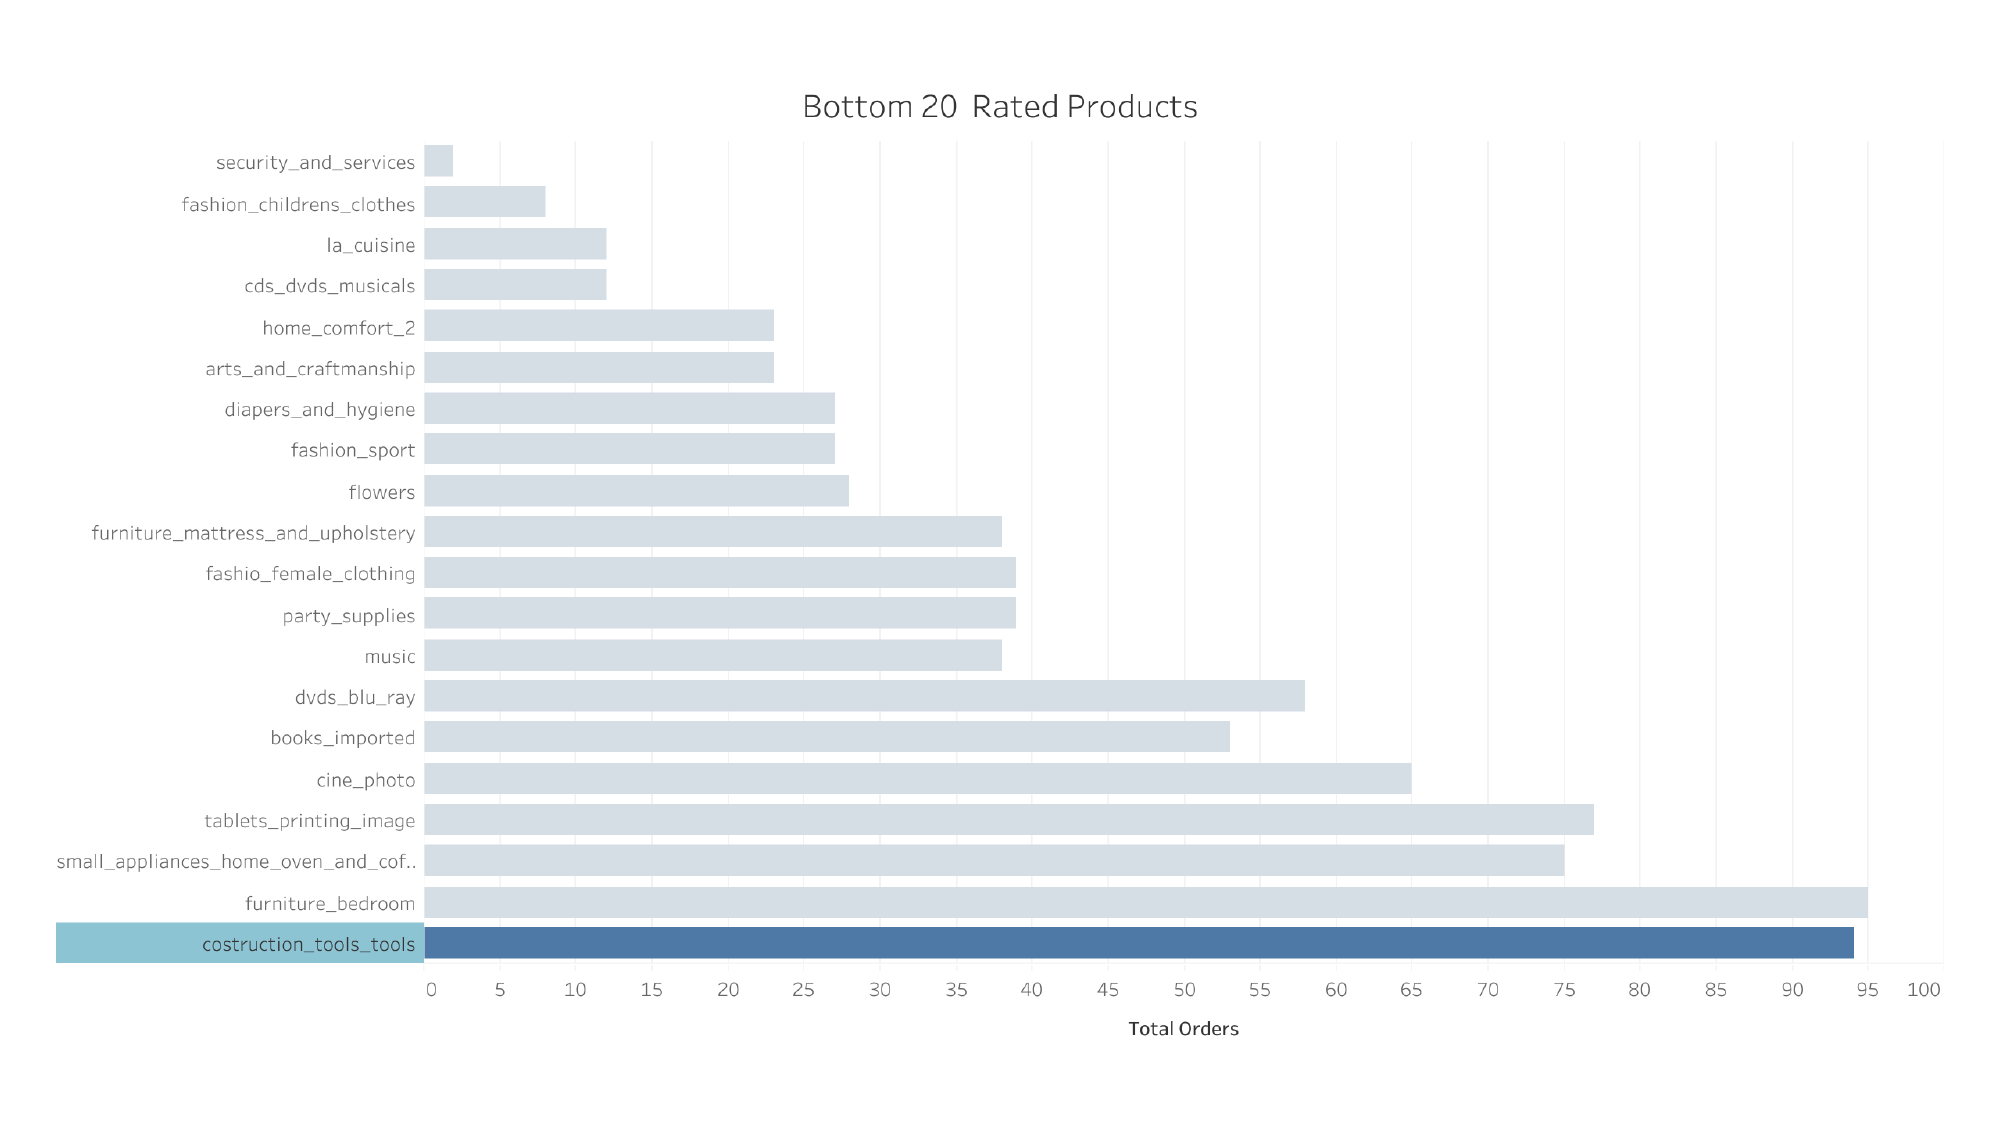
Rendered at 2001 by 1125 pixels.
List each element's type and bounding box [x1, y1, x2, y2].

picture [56, 73, 1944, 1052]
